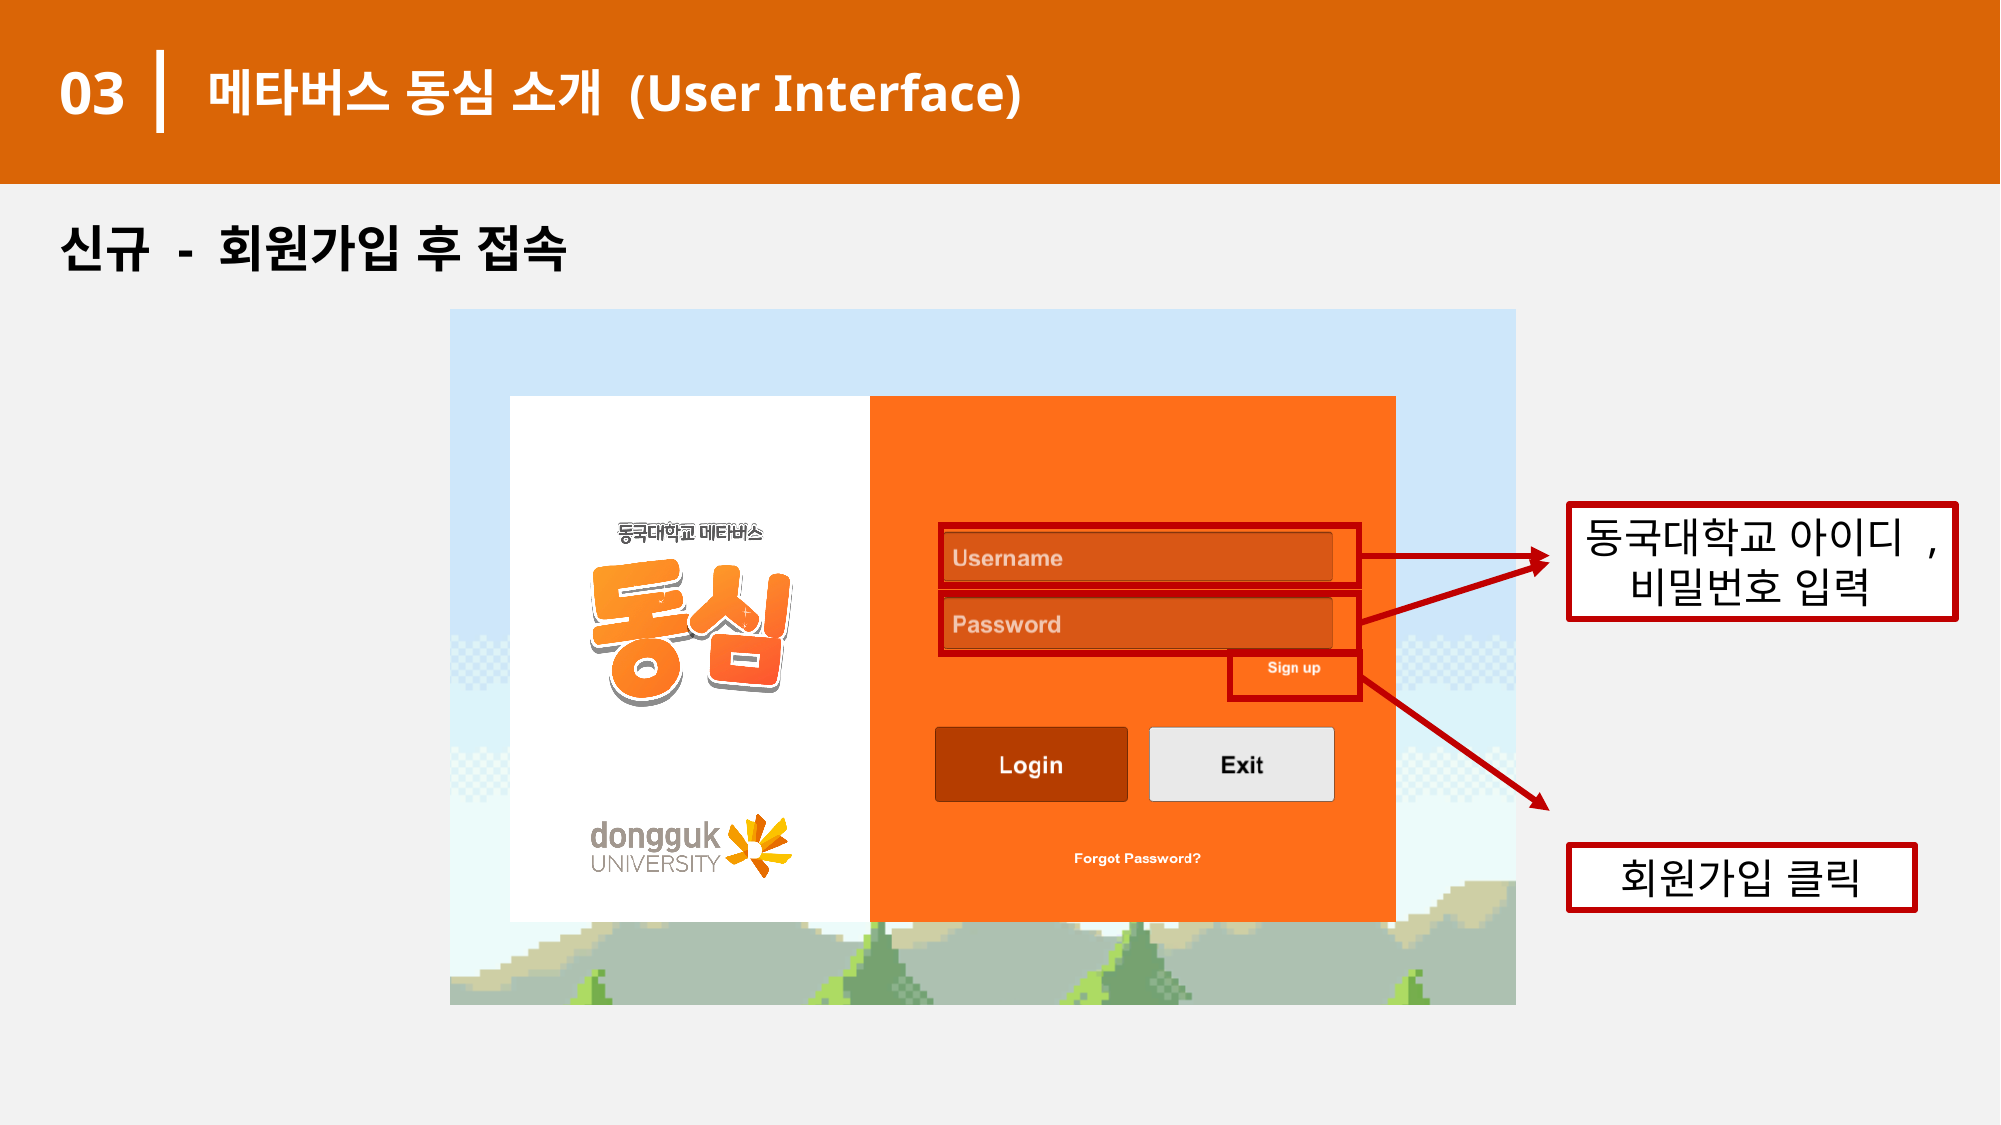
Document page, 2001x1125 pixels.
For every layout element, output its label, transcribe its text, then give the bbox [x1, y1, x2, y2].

text_box 회원가입 클릭 [1569, 845, 1915, 910]
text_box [1358, 562, 1550, 624]
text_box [44, 48, 1210, 135]
text_box 동국대학교 아이디 , 비밀번호 입력 [1569, 504, 1956, 620]
text_box 신규 - 회원가입 후 접속 [44, 210, 634, 286]
picture [450, 309, 1516, 1005]
text_box ae동국 [1771, 53, 1956, 189]
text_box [1358, 675, 1550, 811]
